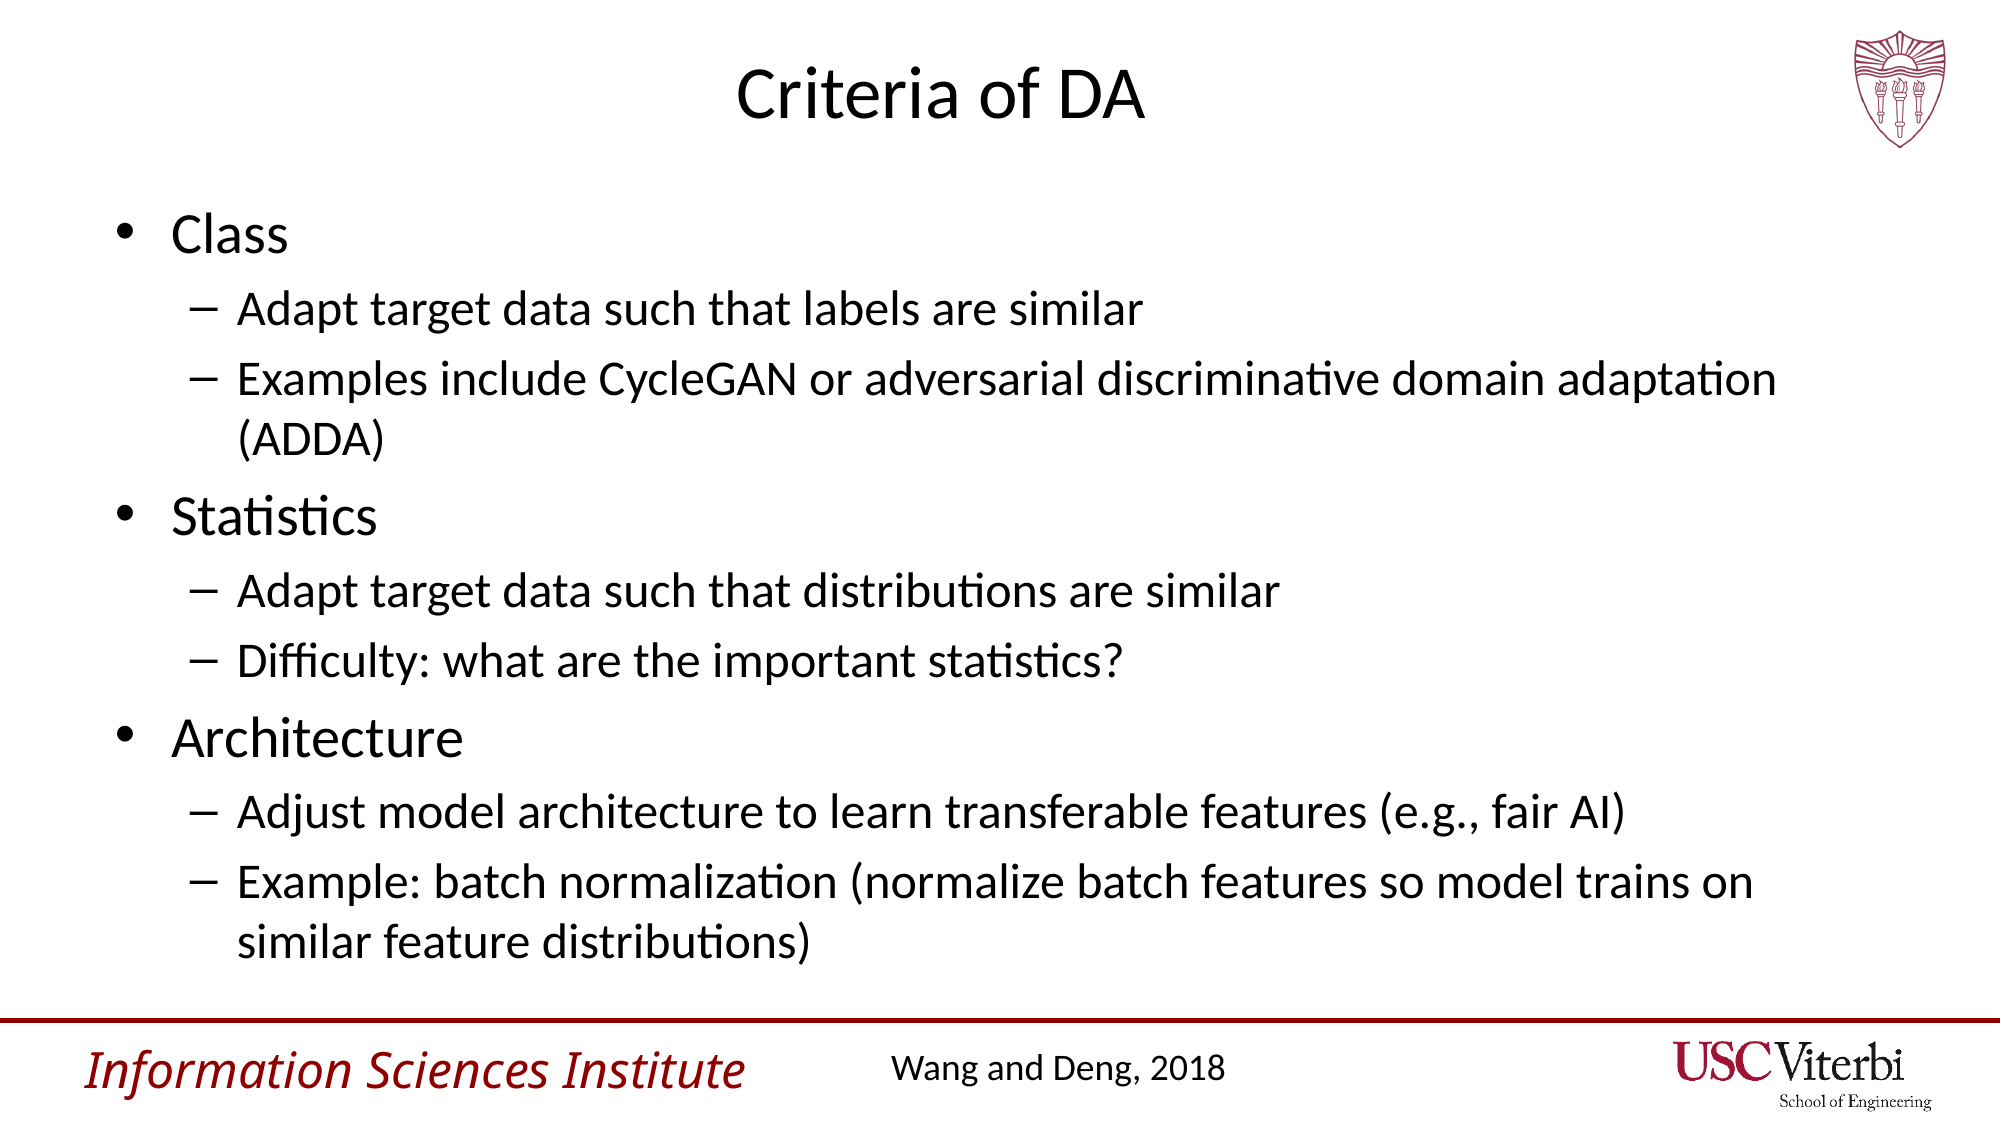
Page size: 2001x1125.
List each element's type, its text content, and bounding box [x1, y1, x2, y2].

list Class Adapt target data such that labels are similar Examples include CycleGAN or adversarial discriminative domain adaptation (ADDA) Statistics Adapt target data such that distributions are similar Difficulty: what are the important statistics? Architecture Adjust model architecture to learn transferable features (e.g., fair AI) Example: batch normalization (normalize batch features so model trains on similar feature distributions) [99, 187, 1902, 1005]
text_box Wang and Deng, 2018 [876, 1036, 1242, 1125]
title Criteria of DA [99, 35, 1783, 141]
picture [1641, 1027, 1964, 1118]
